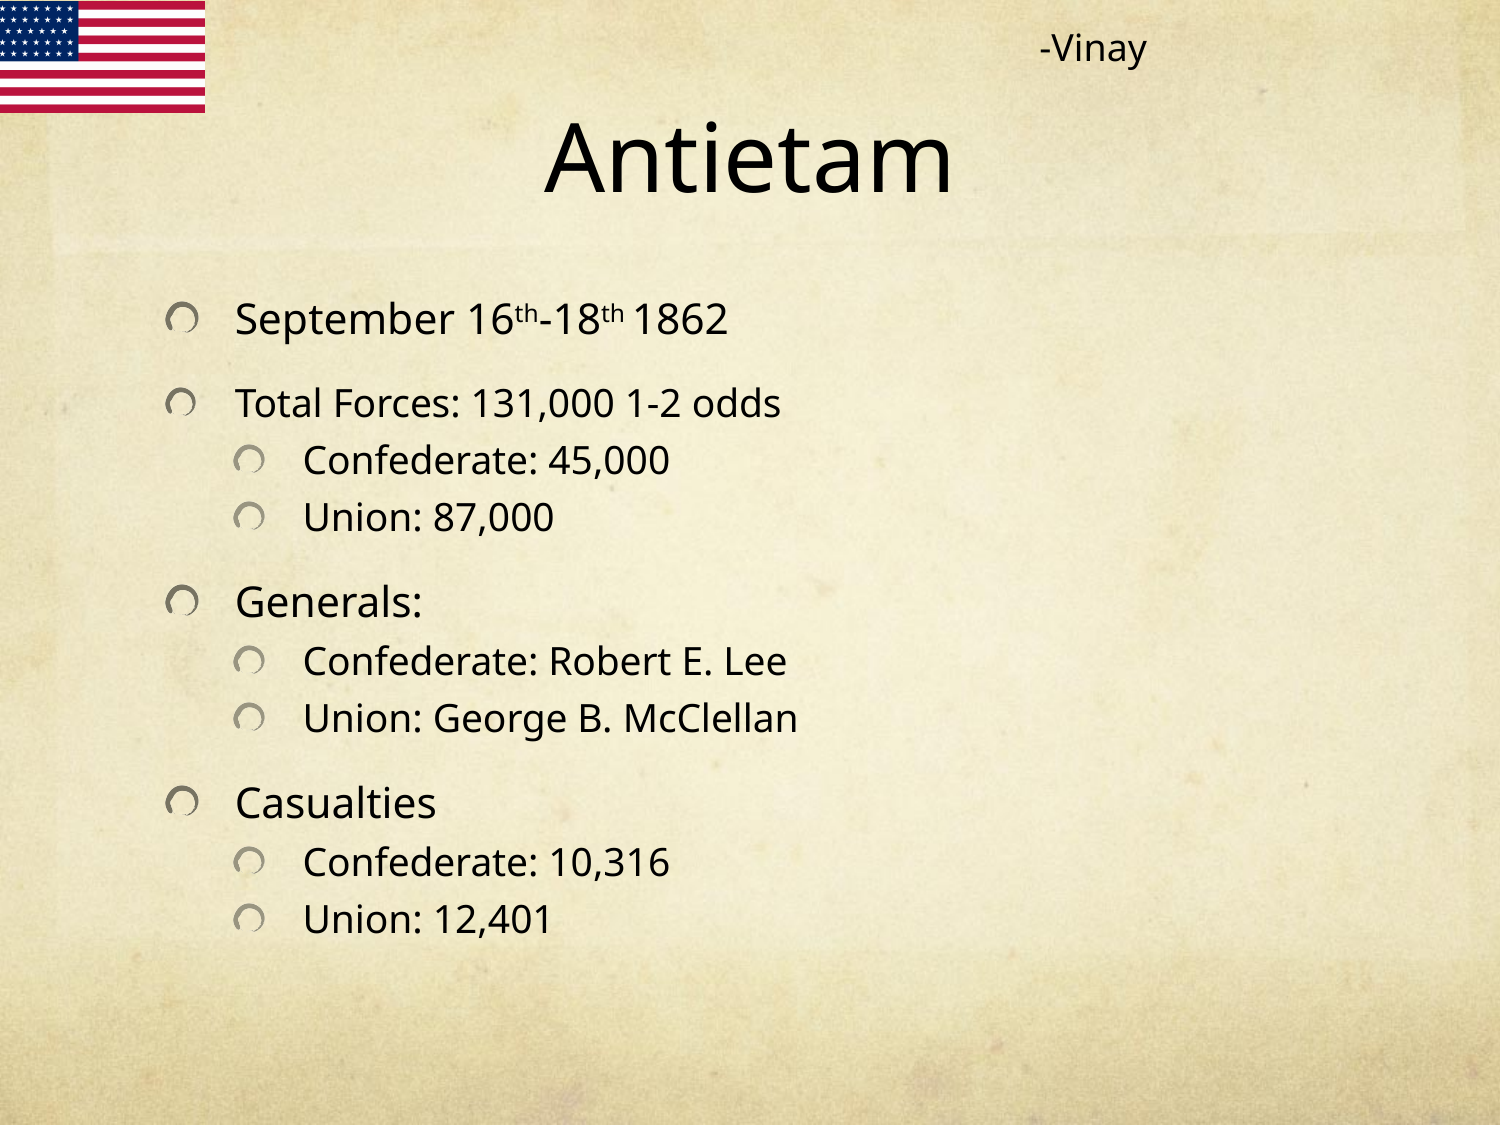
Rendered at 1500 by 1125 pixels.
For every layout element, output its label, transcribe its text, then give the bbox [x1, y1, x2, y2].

text_box -Vinay [1024, 16, 1399, 77]
title Antietam [150, 82, 1350, 225]
picture [0, 0, 1500, 1125]
list September 16th-18th 1862 Total Forces: 131,000 1-2 odds Confederate: 45,000 Union: 87,000 Generals: Confederate: Robert E. Lee Union: George B. McClellan Casualties Confederate: 10,316 Union: 12,401 [150, 284, 1350, 950]
